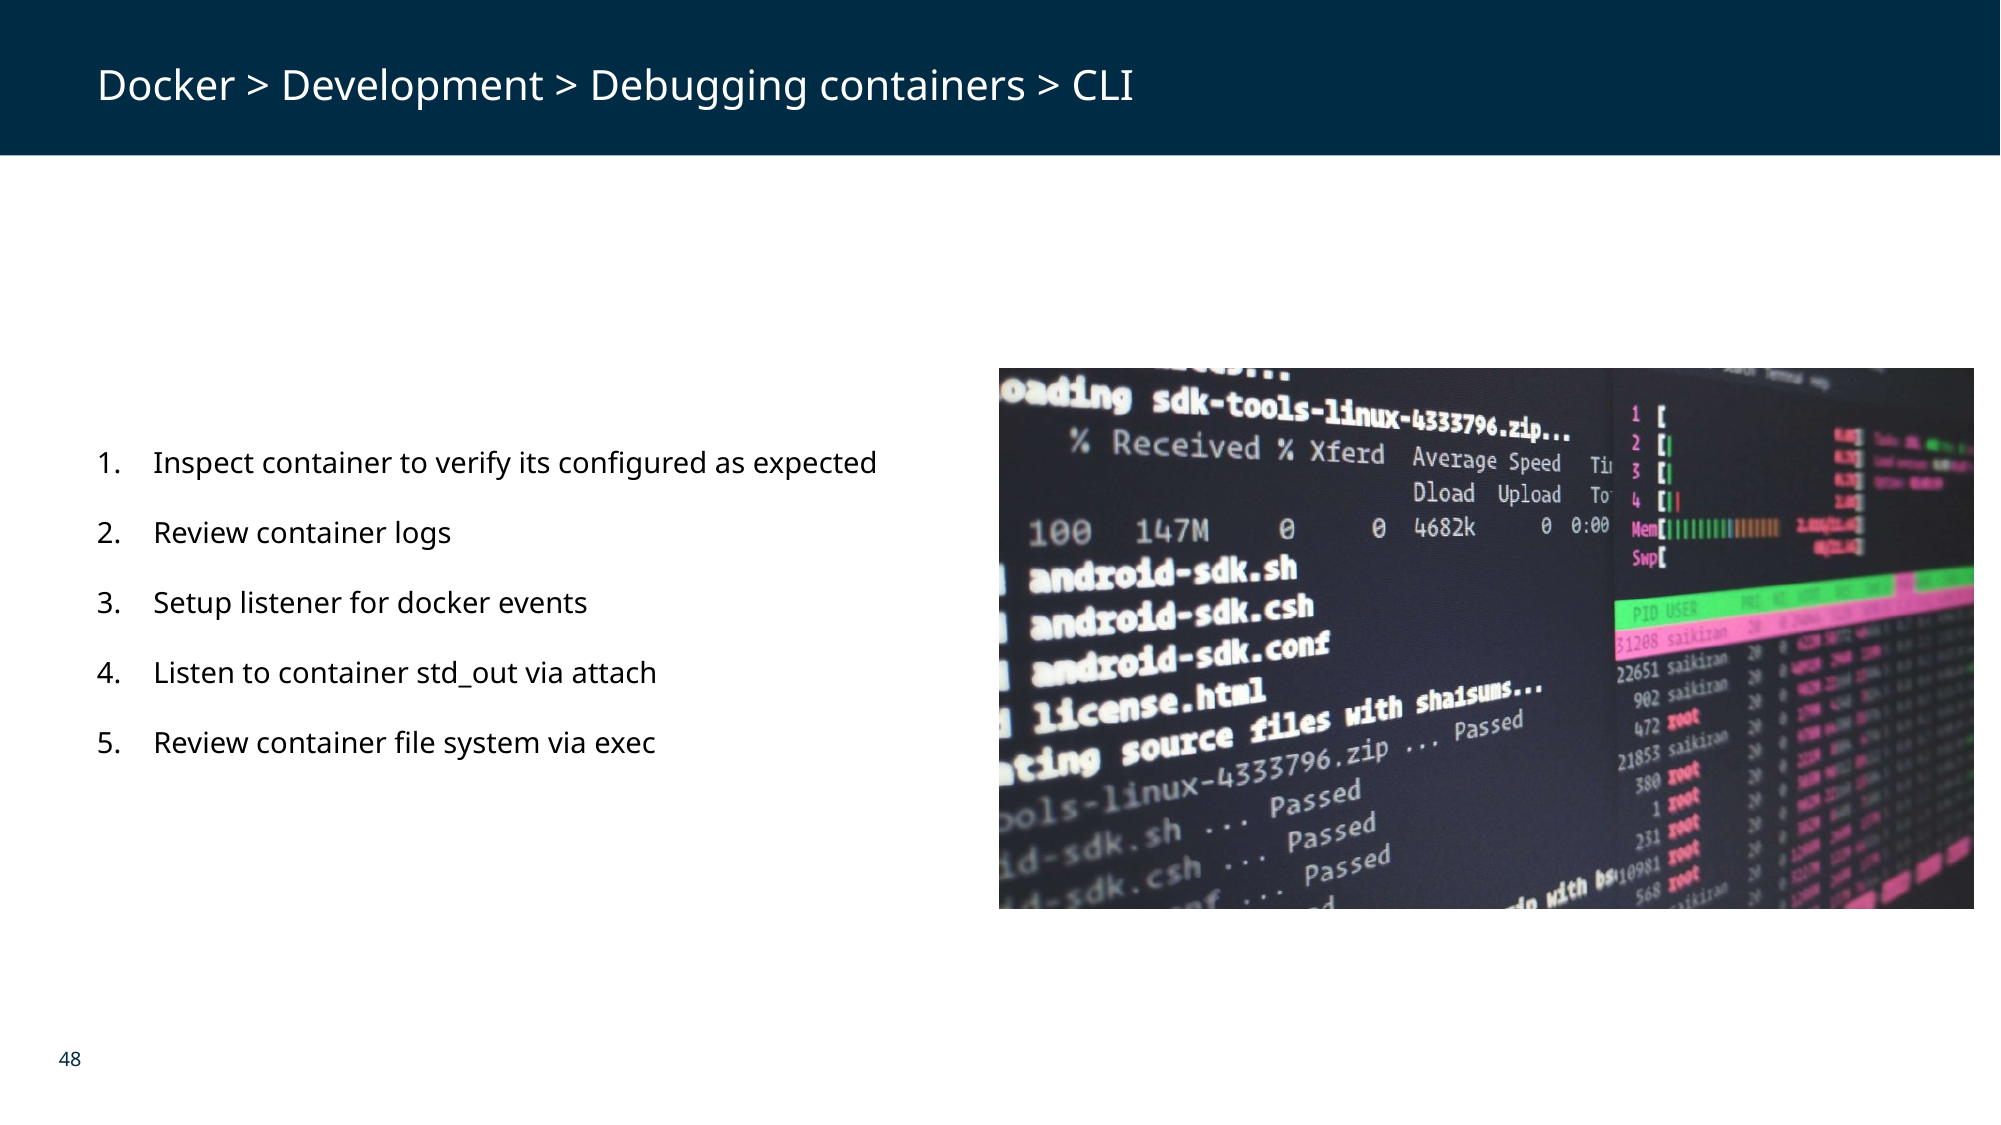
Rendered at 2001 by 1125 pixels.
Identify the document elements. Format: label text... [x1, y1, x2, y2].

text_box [0, 0, 2000, 156]
text_box Inspect container to verify its configured as expected Review container logs Setup listener for docker events Listen to container std_out via attach Review container file system via exec [82, 436, 901, 837]
picture [999, 368, 1974, 910]
